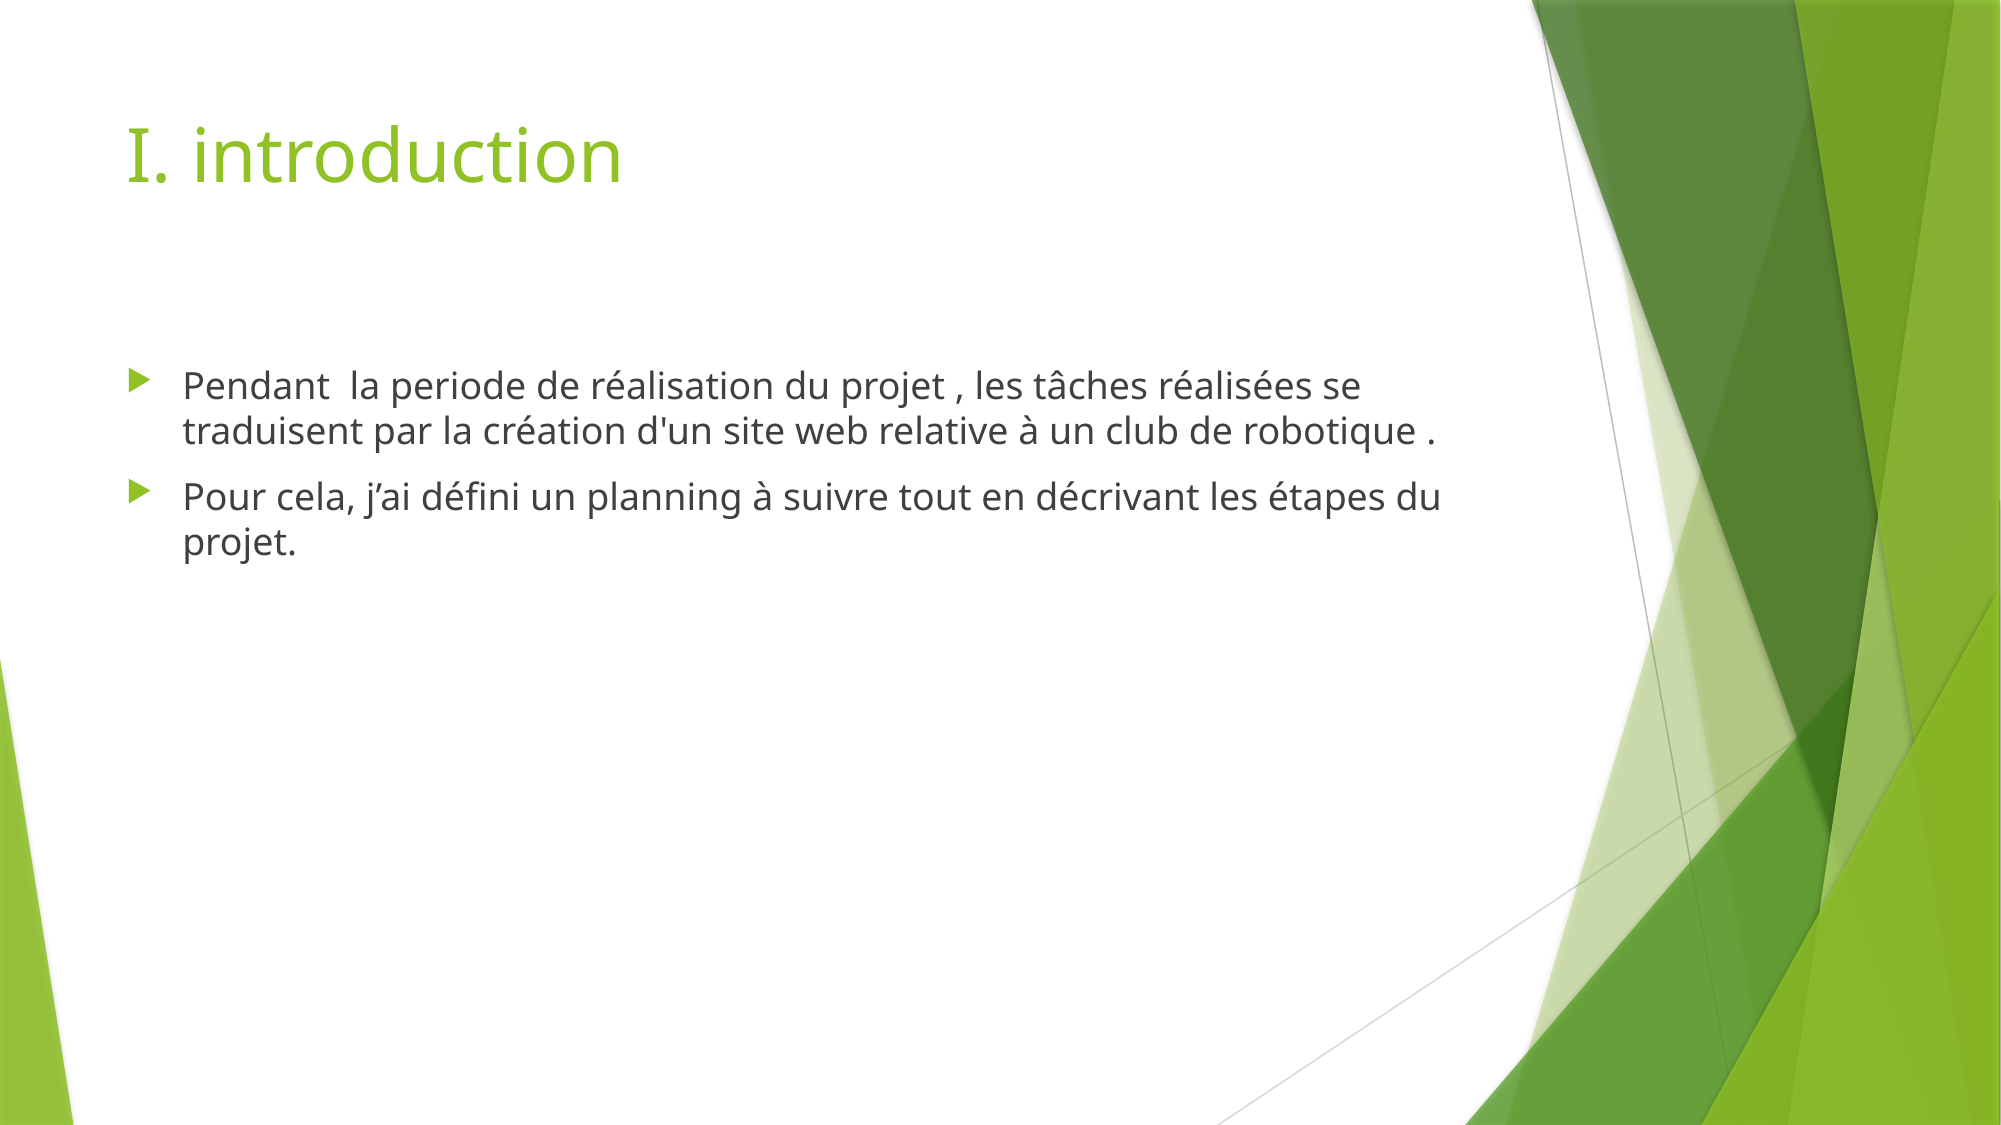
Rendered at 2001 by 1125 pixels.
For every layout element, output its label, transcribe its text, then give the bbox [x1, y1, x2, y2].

title I. introduction [111, 99, 1522, 317]
list Pendant la periode de réalisation du projet , les tâches réalisées se traduisent par la création d'un site web relative à un club de robotique . Pour cela, j’ai défini un planning à suivre tout en décrivant les étapes du projet. [111, 354, 1522, 992]
